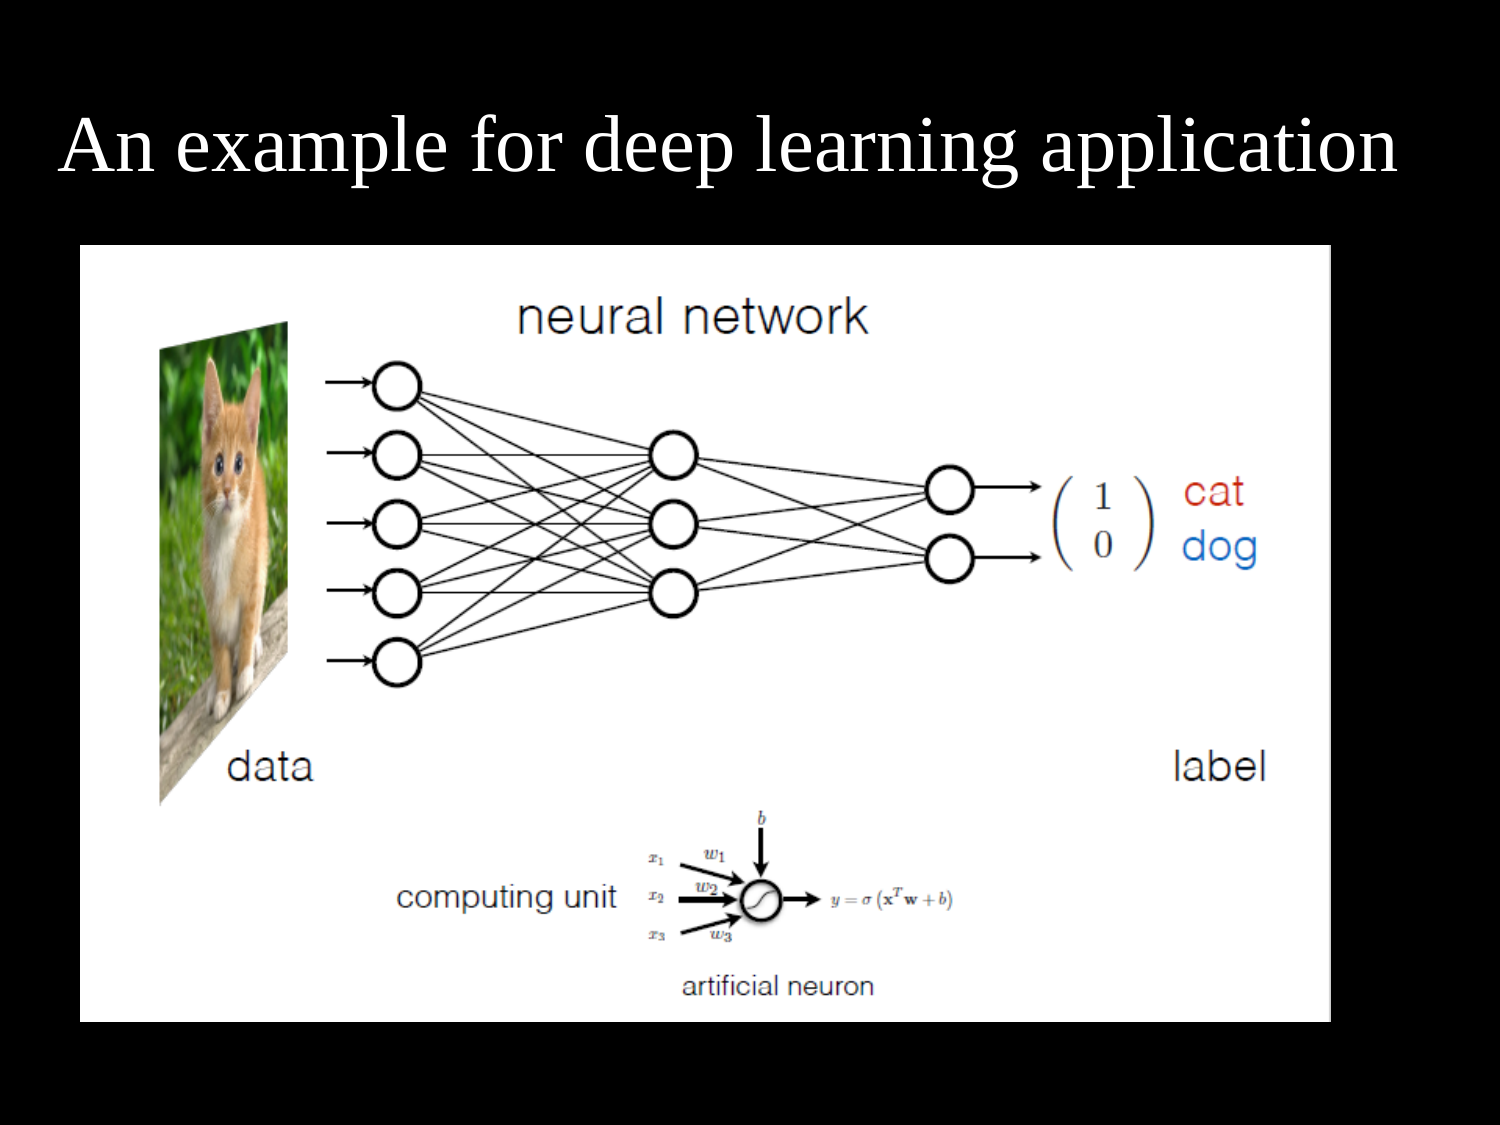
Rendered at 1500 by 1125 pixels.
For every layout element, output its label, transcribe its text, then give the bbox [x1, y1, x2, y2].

title An example for deep learning application [0, 45, 1459, 233]
picture [79, 245, 1331, 1023]
